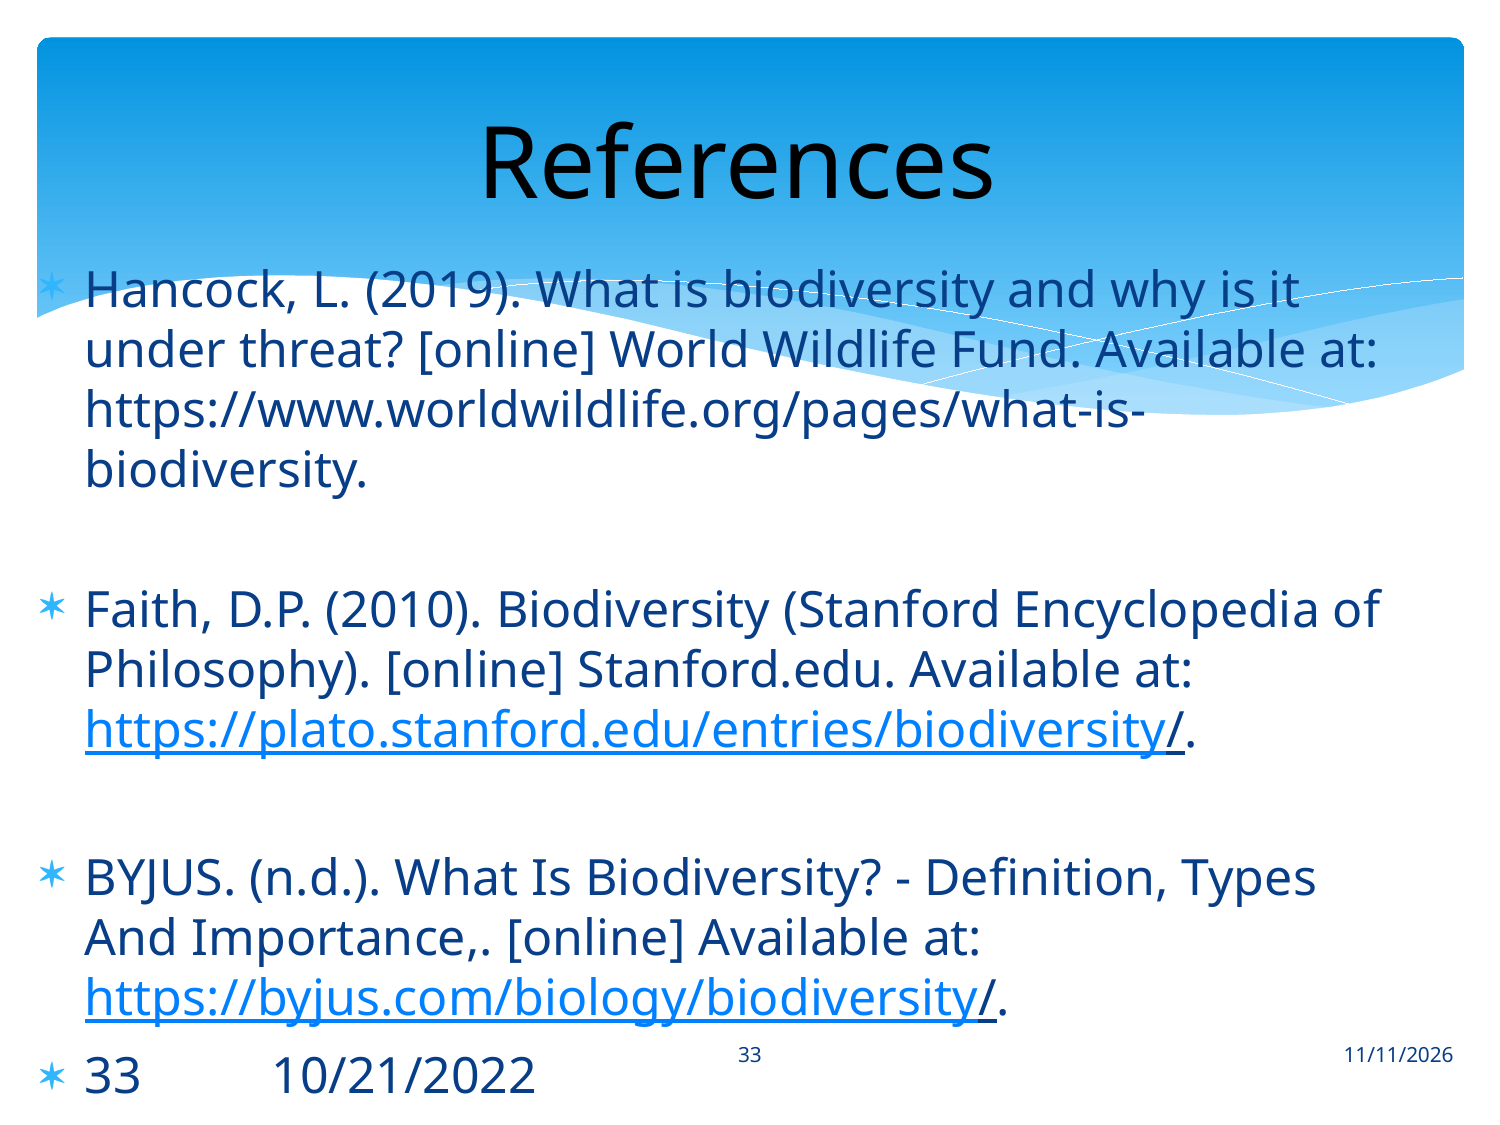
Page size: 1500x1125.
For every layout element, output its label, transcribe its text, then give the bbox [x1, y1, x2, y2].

title References [75, 55, 1425, 261]
list Hancock, L. (2019). What is biodiversity and why is it under threat? [online] World Wildlife Fund. Available at: https://www.worldwildlife.org/pages/what-is-biodiversity. Faith, D.P. (2010). Biodiversity (Stanford Encyclopedia of Philosophy). [online] Stanford.edu. Available at: https://plato.stanford.edu/entries/biodiversity/. BYJUS. (n.d.). What Is Biodiversity? - Definition, Types And Importance,. [online] Available at: https://byjus.com/biology/biodiversity/. 33 10/21/2022 [24, 249, 1425, 1088]
slide_number 33 [654, 1025, 846, 1086]
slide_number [847, 1025, 1469, 1086]
